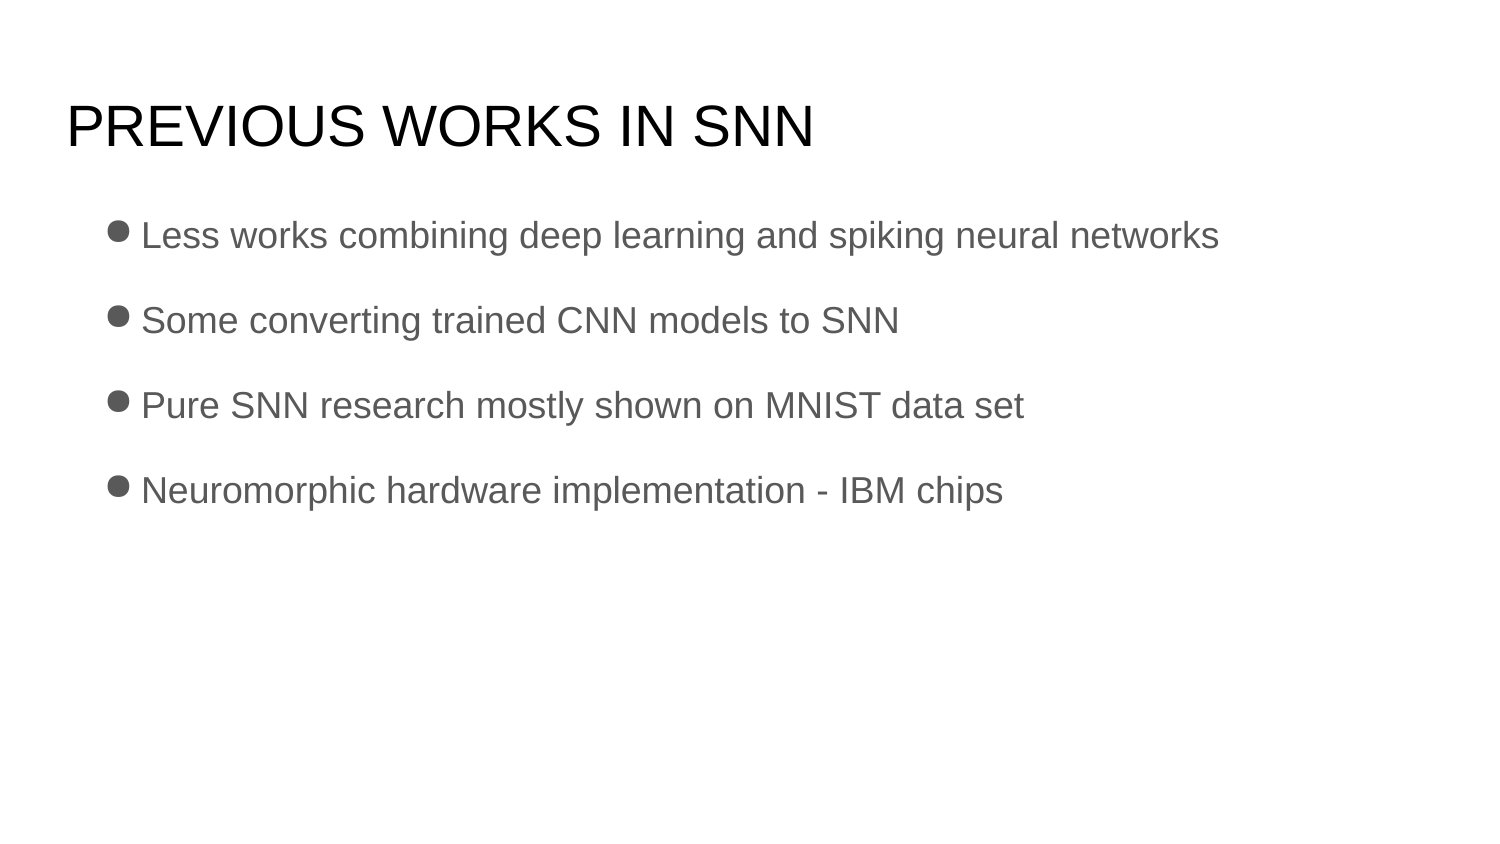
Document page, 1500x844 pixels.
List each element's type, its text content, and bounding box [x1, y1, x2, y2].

list Less works combining deep learning and spiking neural networks Some converting trained CNN models to SNN Pure SNN research mostly shown on MNIST data set Neuromorphic hardware implementation - IBM chips [51, 189, 1449, 750]
title PREVIOUS WORKS IN SNN [51, 72, 1449, 167]
